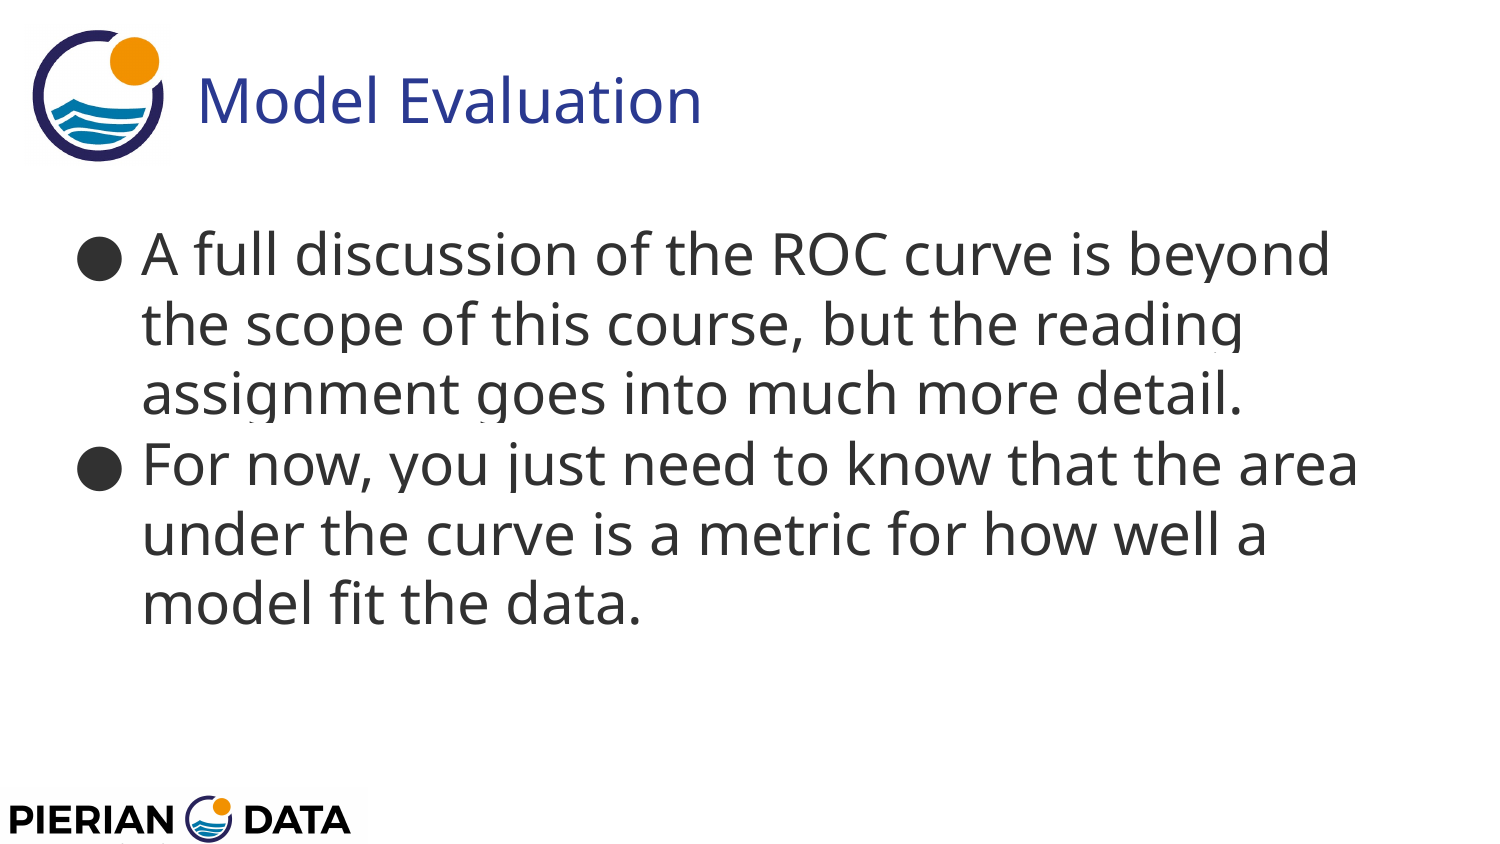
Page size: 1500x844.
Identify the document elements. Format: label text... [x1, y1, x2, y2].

text_box [176, 34, 1330, 157]
picture [24, 24, 172, 167]
text_box Model Evaluation [181, 45, 1500, 146]
text_box A full discussion of the ROC curve is beyond the scope of this course, but the reading assignment goes into much more detail. For now, you just need to know that the area under the curve is a metric for how well a model fit the data. [51, 201, 1376, 750]
picture [0, 787, 368, 844]
